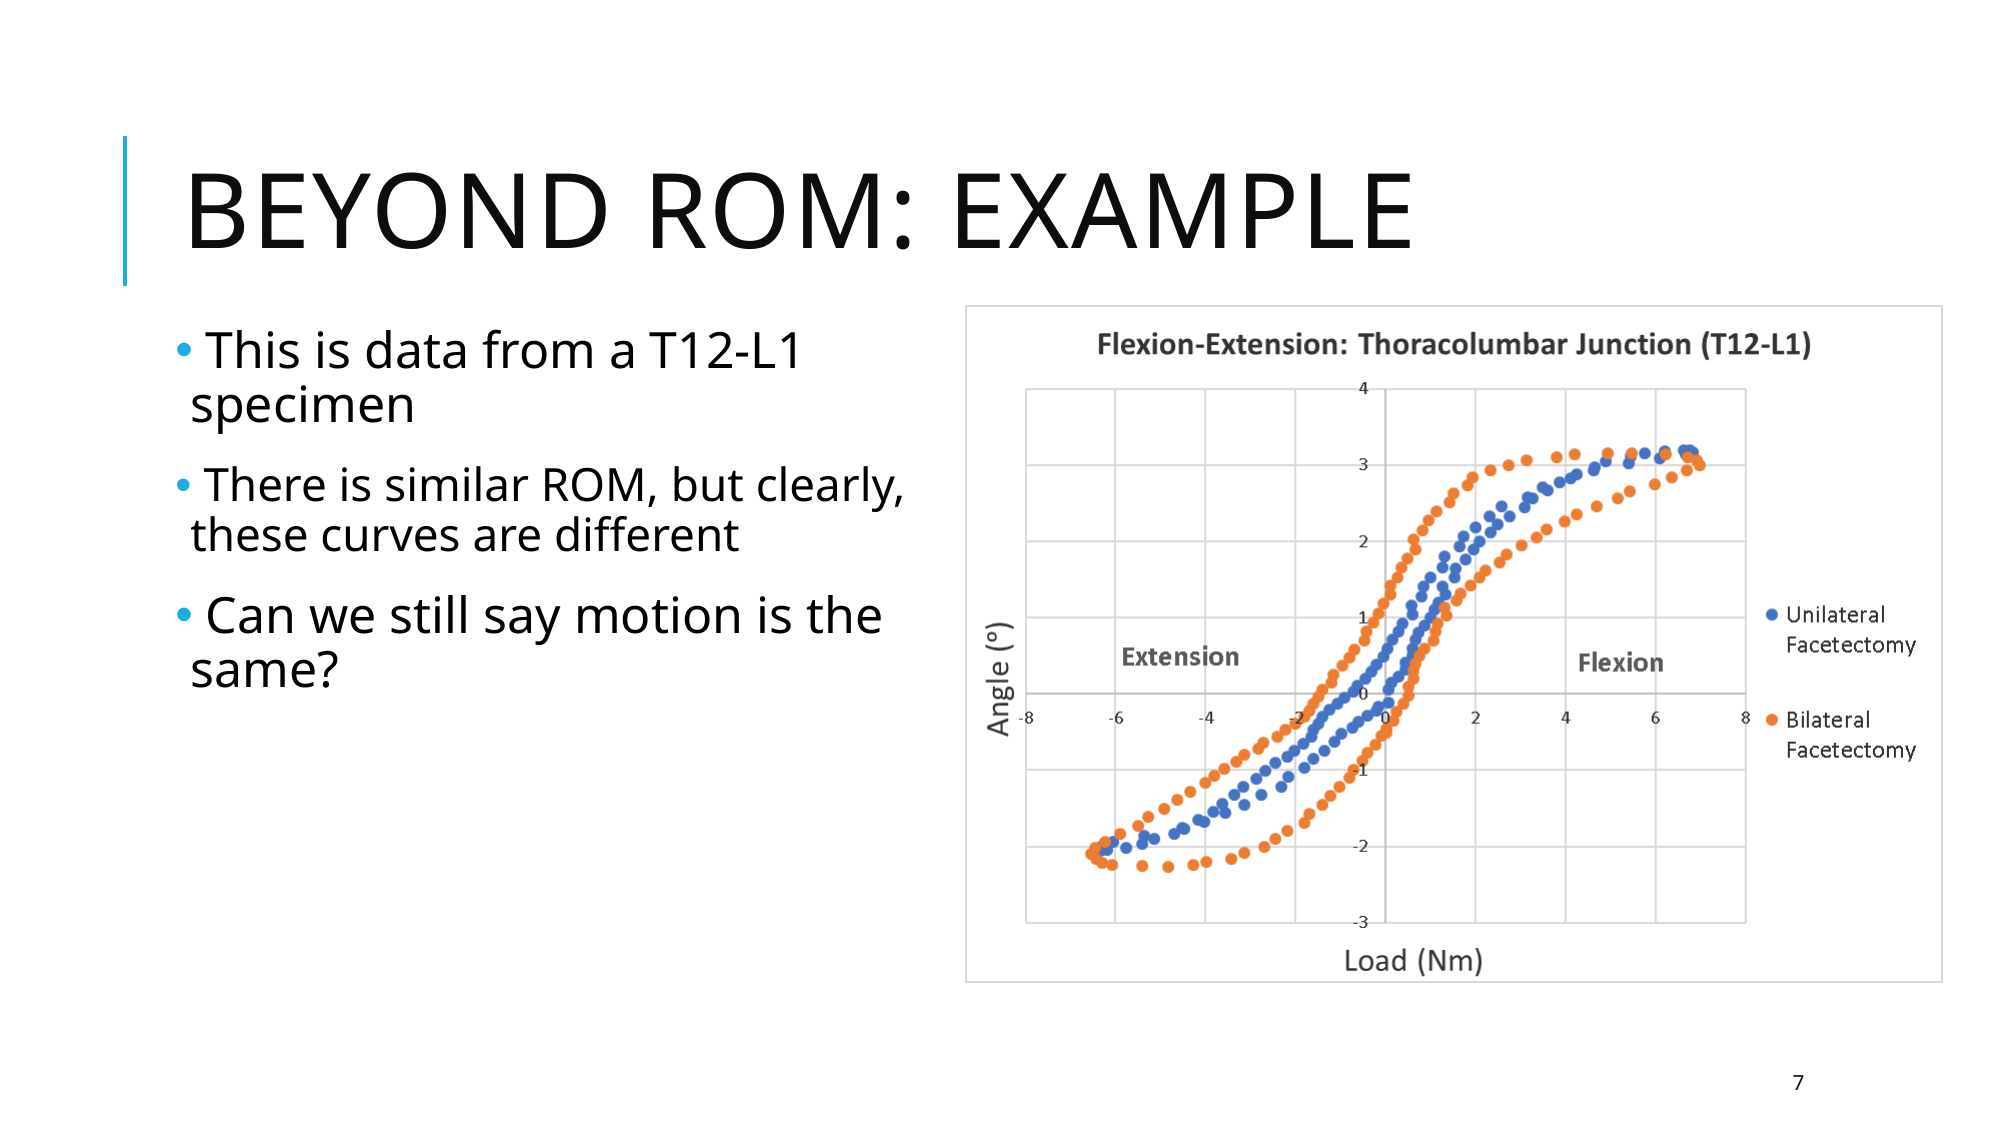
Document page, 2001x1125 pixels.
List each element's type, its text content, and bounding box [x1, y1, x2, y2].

list This is data from a T12-L1 specimen There is similar ROM, but clearly, these curves are different Can we still say motion is the same? [168, 317, 929, 1062]
slide_number 7 [1777, 1061, 1938, 1107]
picture [964, 304, 1943, 983]
title BEYOND ROM: Example [168, 96, 1763, 342]
